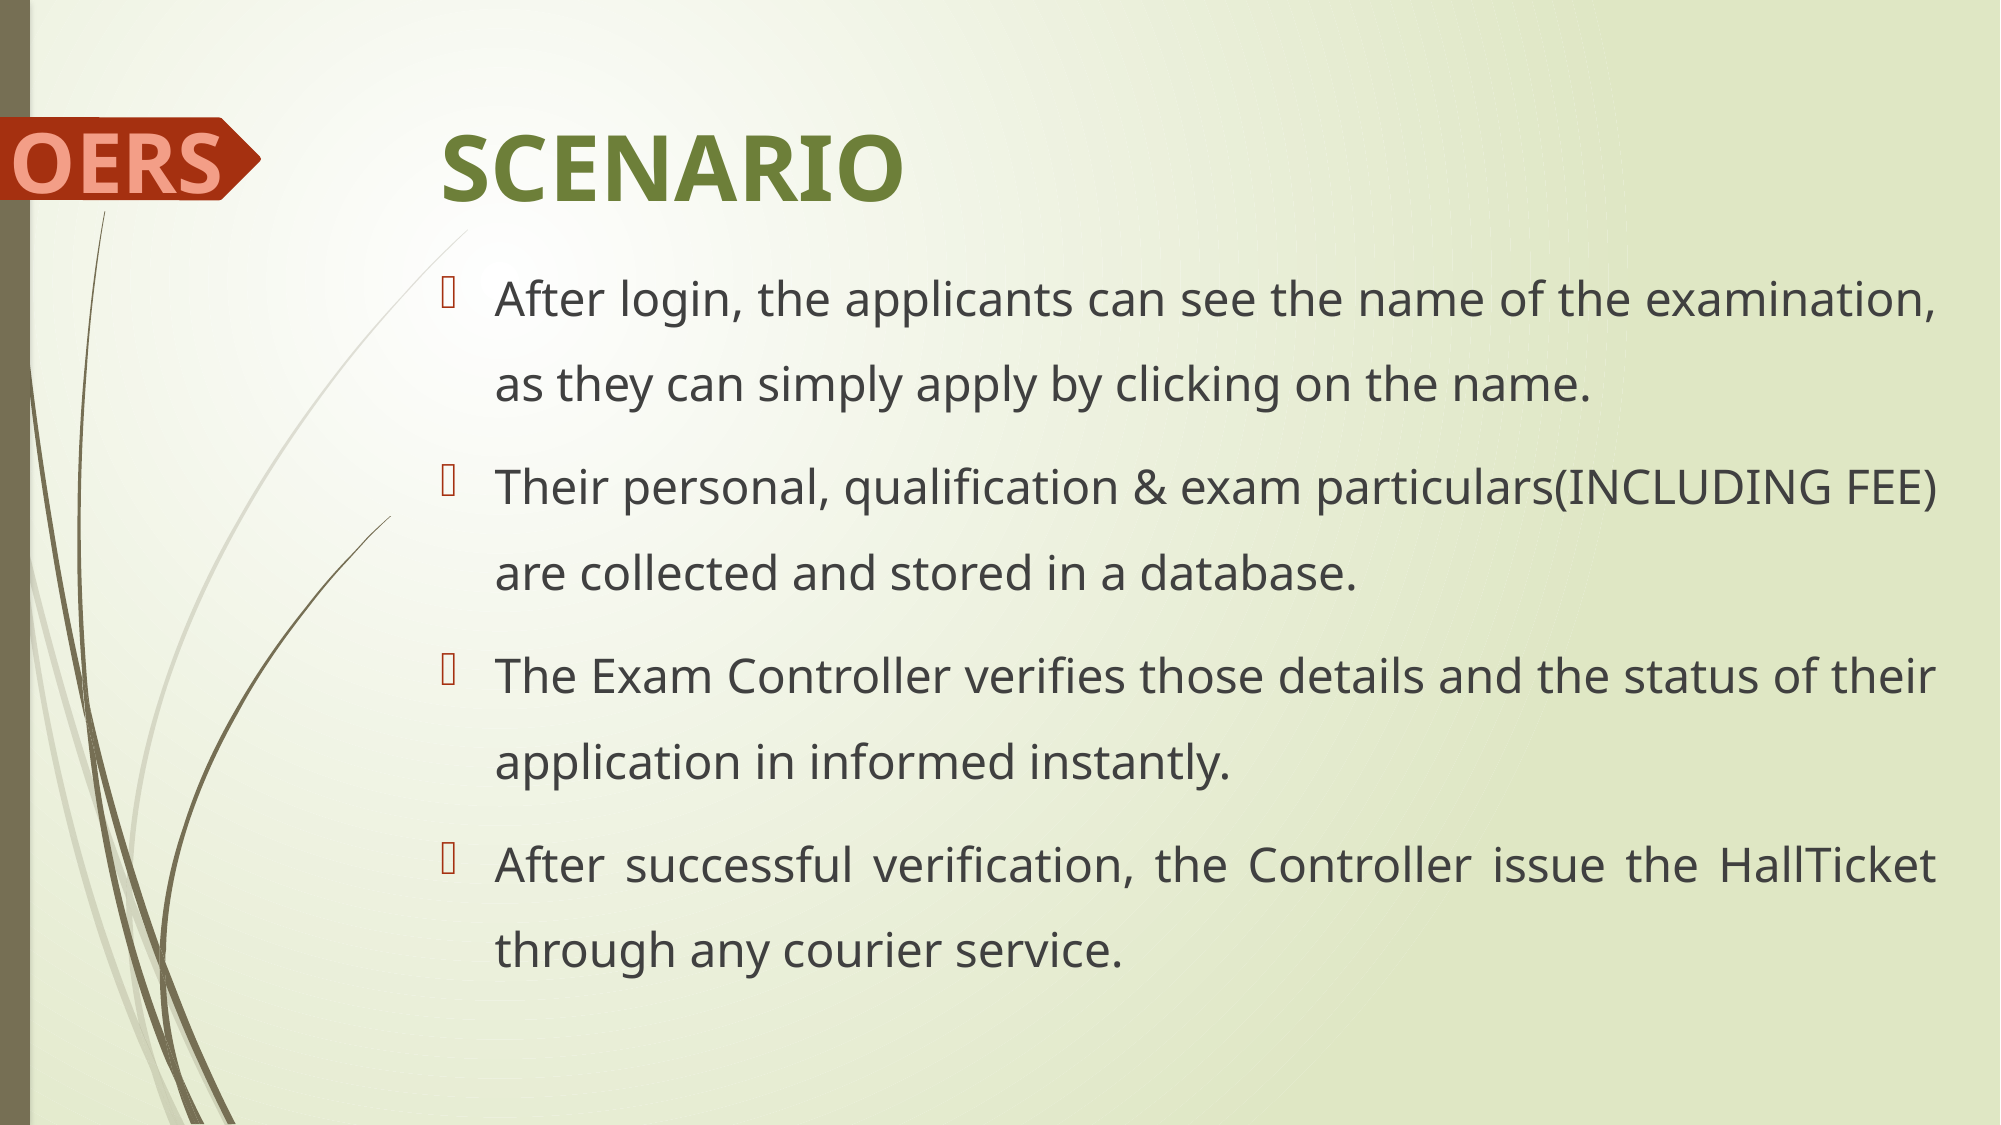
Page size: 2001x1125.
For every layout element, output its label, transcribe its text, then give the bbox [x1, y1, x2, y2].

text_box OERS [0, 102, 271, 218]
list After login, the applicants can see the name of the examination, as they can simply apply by clicking on the name. Their personal, qualification & exam particulars(INCLUDING FEE) are collected and stored in a database. The Exam Controller verifies those details and the status of their application in informed instantly. After successful verification, the Controller issue the HallTicket through any courier service. [425, 232, 1954, 1059]
title SCENARIO [425, 102, 1888, 232]
